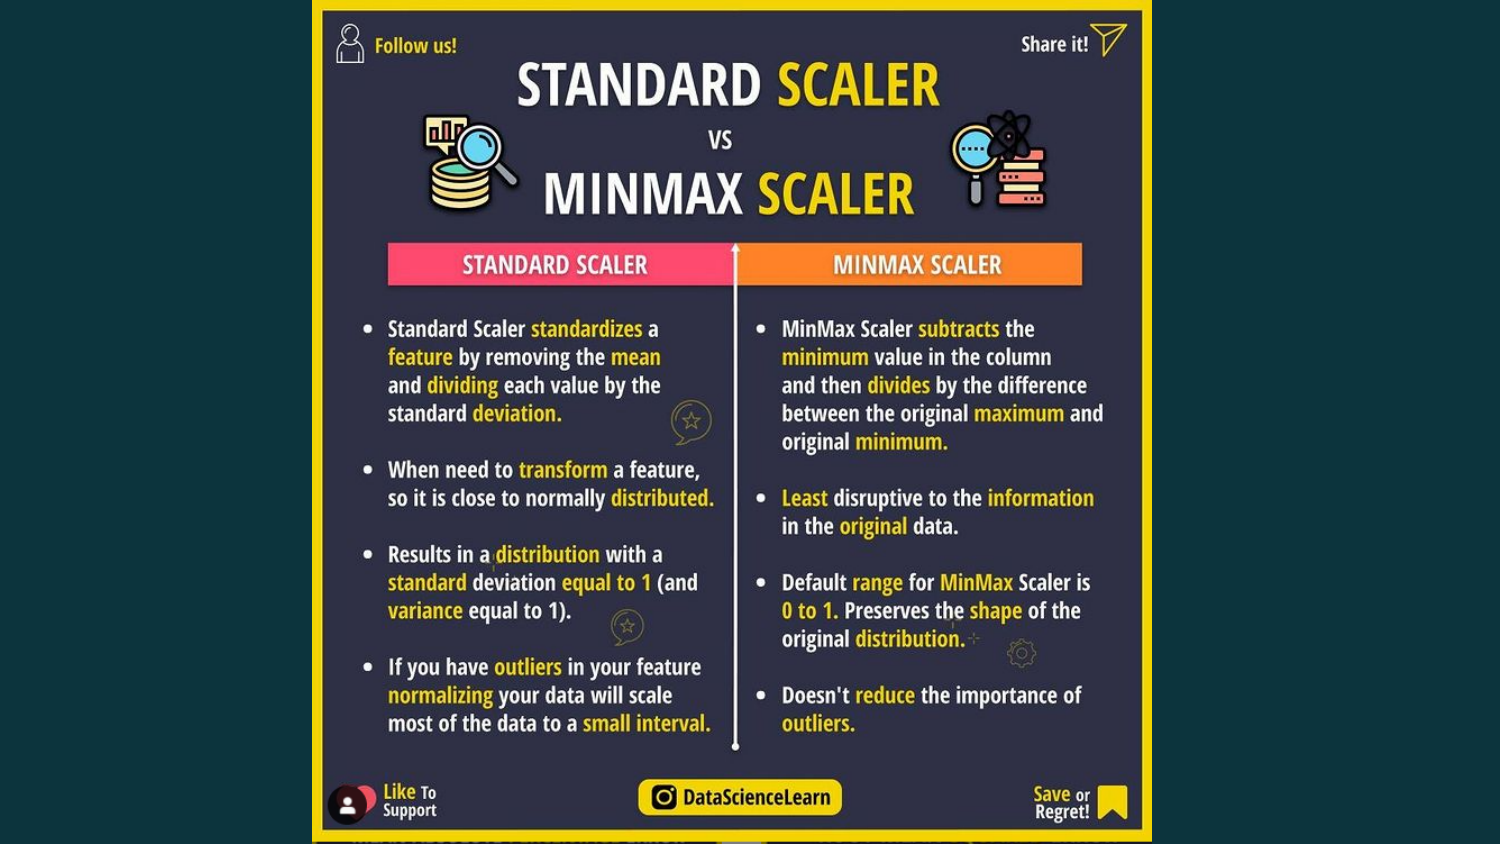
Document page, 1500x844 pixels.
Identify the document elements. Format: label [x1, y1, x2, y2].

picture [312, 0, 1152, 844]
